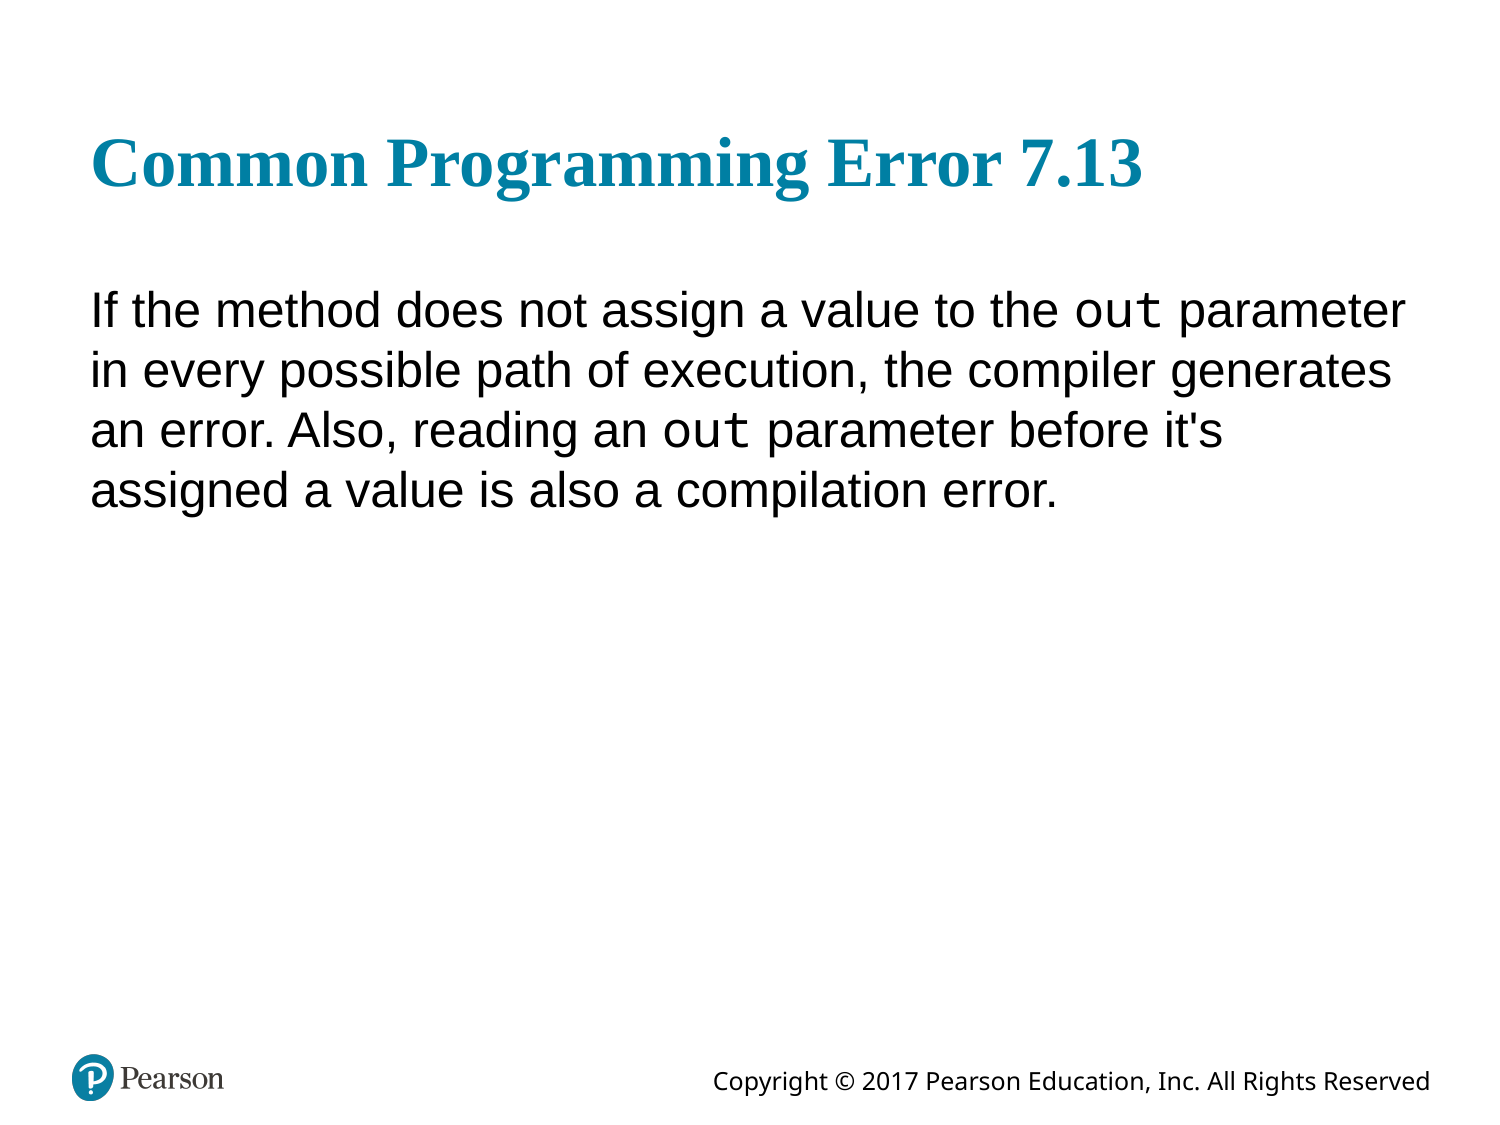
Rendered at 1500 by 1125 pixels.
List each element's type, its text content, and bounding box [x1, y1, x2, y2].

list If the method does not assign a value to the out parameter in every possible path of execution, the compiler generates an error. Also, reading an out parameter before it's assigned a value is also a compilation error. [75, 262, 1425, 1005]
picture [98, 1054, 224, 1101]
title Common Programming Error 7.13 [75, 35, 1425, 216]
picture [72, 1087, 83, 1101]
picture [80, 1063, 106, 1088]
picture [72, 1054, 88, 1070]
